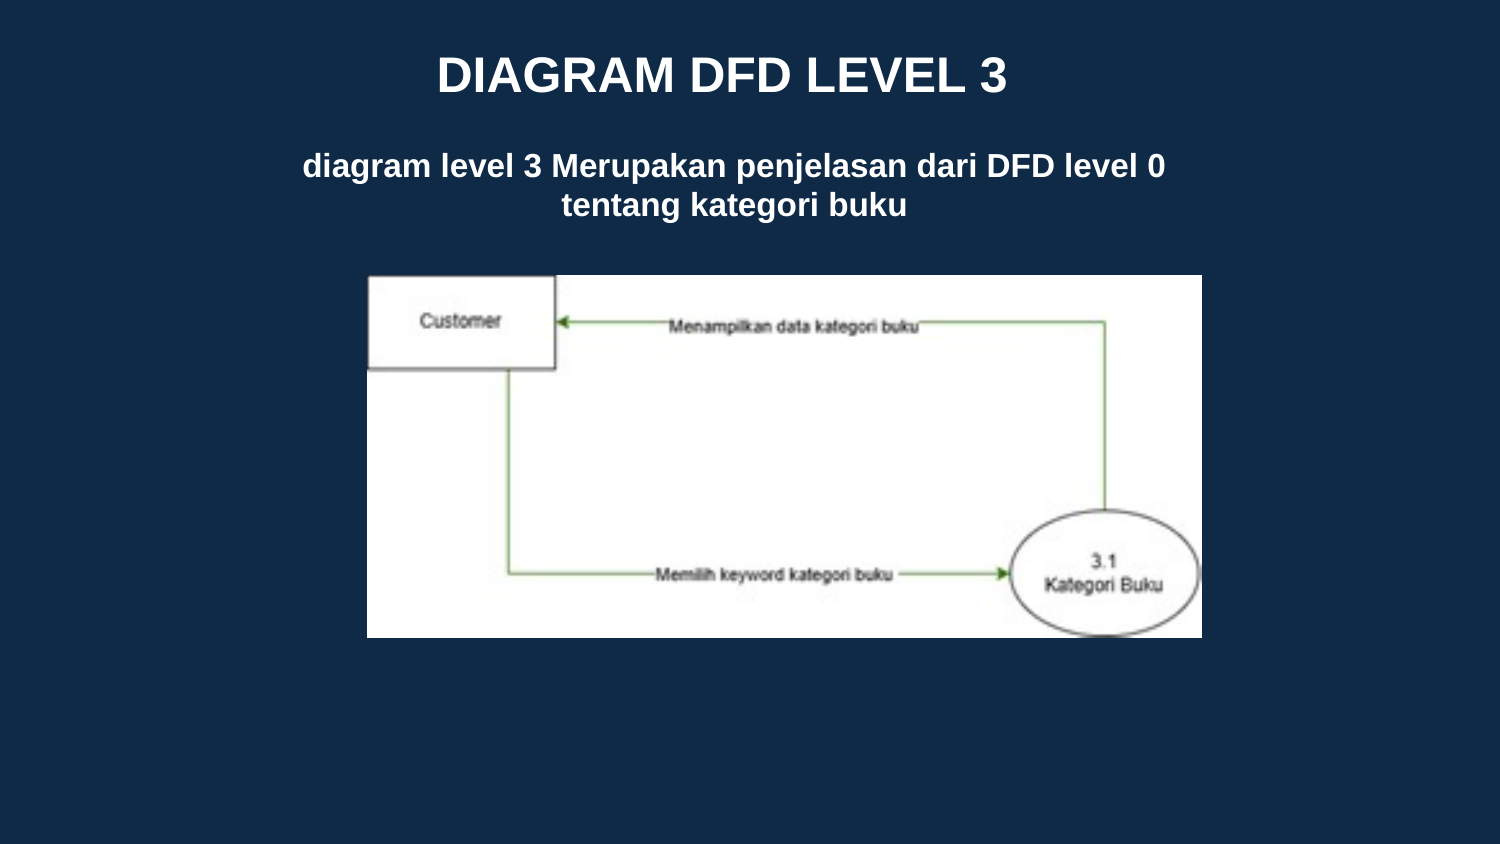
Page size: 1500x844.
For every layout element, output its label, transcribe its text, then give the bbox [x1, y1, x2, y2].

picture [366, 275, 1202, 638]
text_box DIAGRAM DFD LEVEL 3 [144, 27, 1301, 107]
text_box diagram level 3 Merupakan penjelasan dari DFD level 0 tentang kategori buku [156, 128, 1313, 208]
